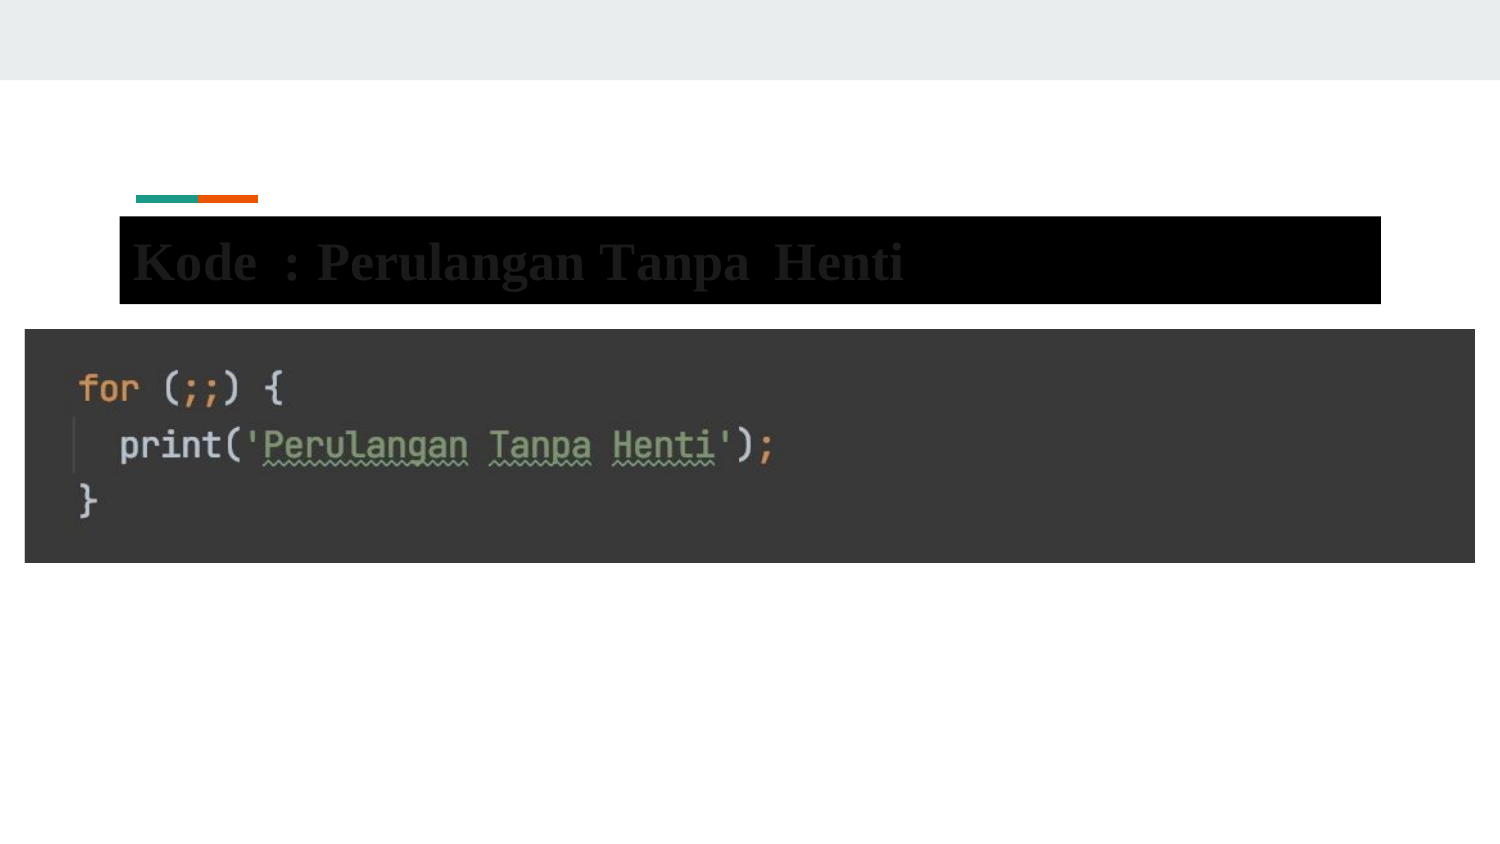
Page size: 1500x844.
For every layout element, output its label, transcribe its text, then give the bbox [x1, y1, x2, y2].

text_box [24, 329, 1475, 563]
text_box Kode : Perulangan Tanpa Henti [119, 216, 1381, 305]
text_box [0, 0, 1500, 81]
